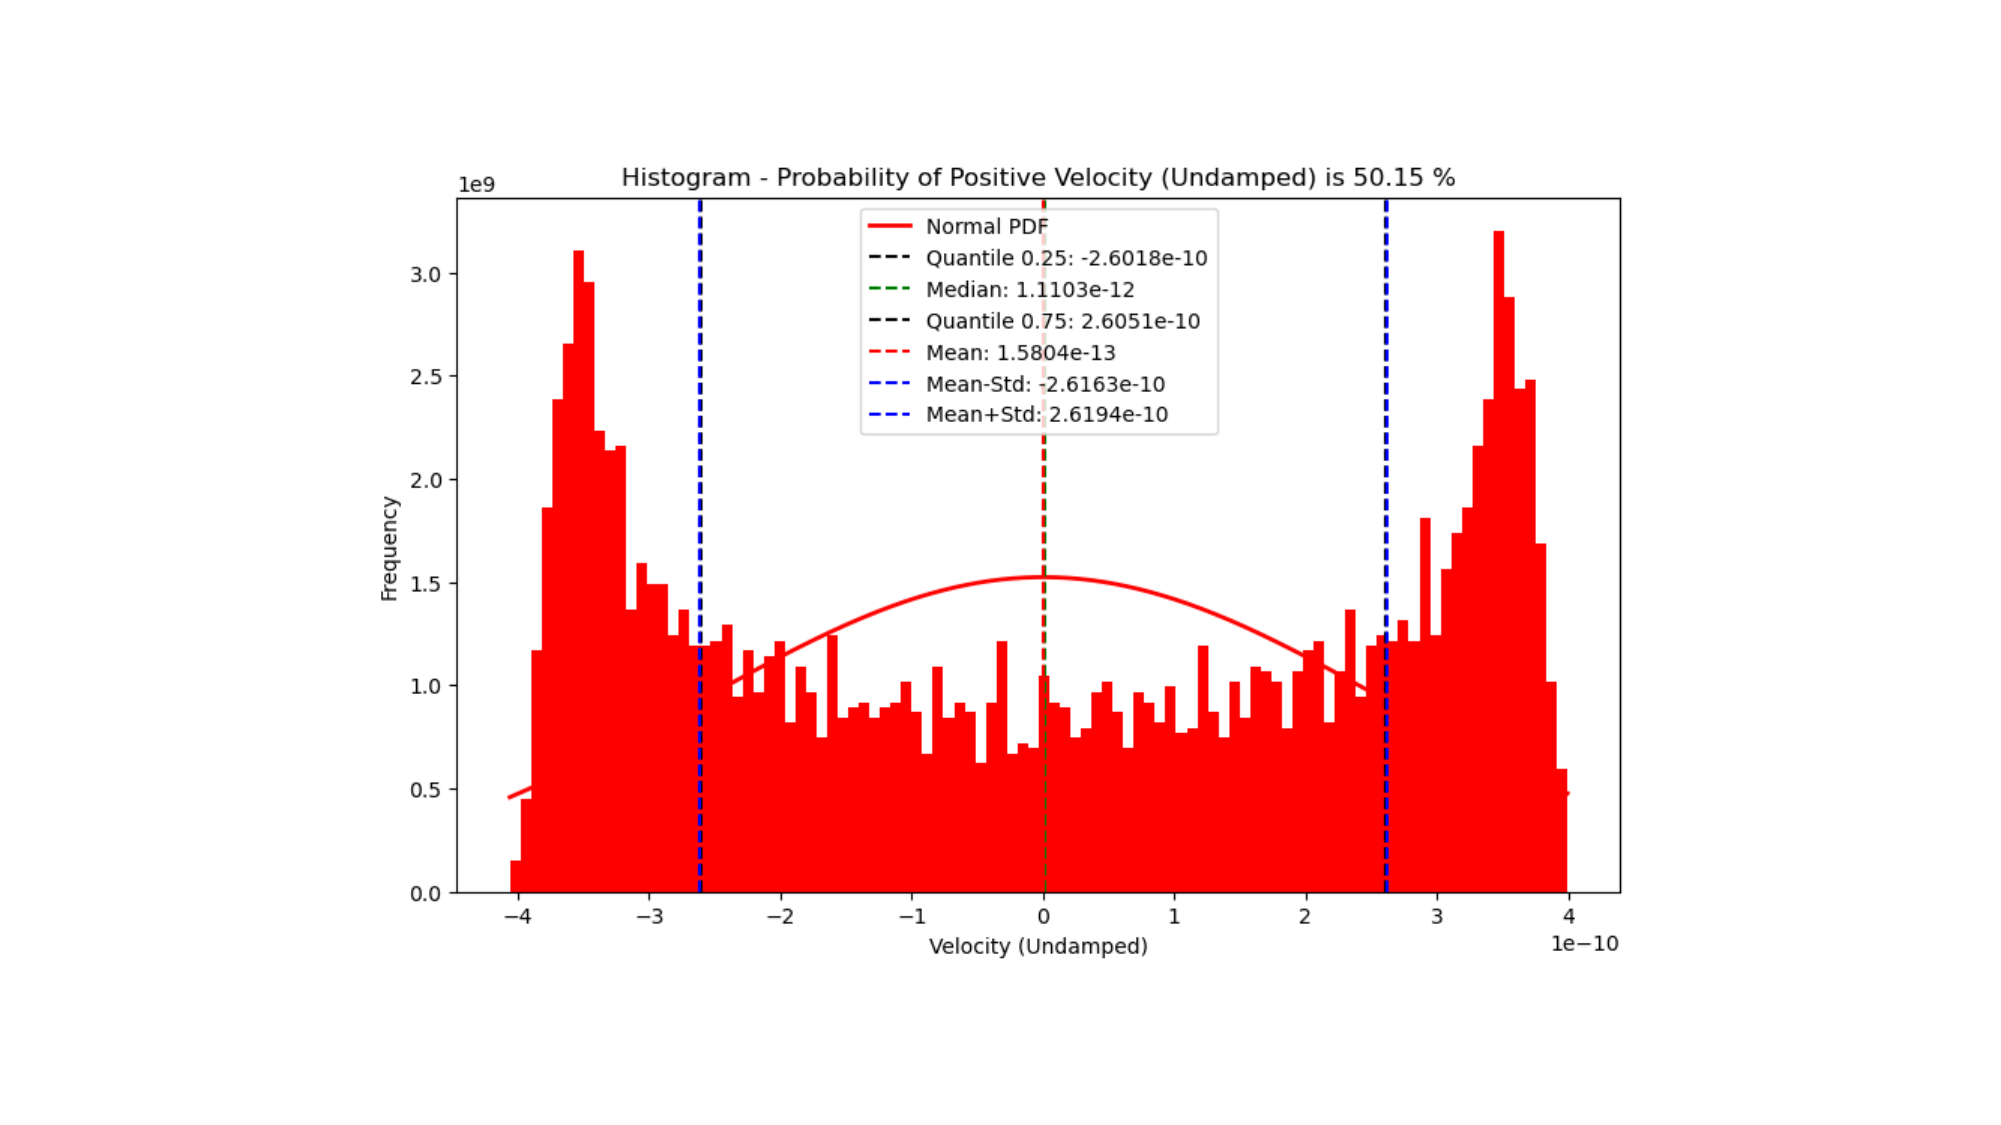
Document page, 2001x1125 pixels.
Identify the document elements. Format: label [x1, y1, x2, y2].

picture [364, 153, 1635, 972]
